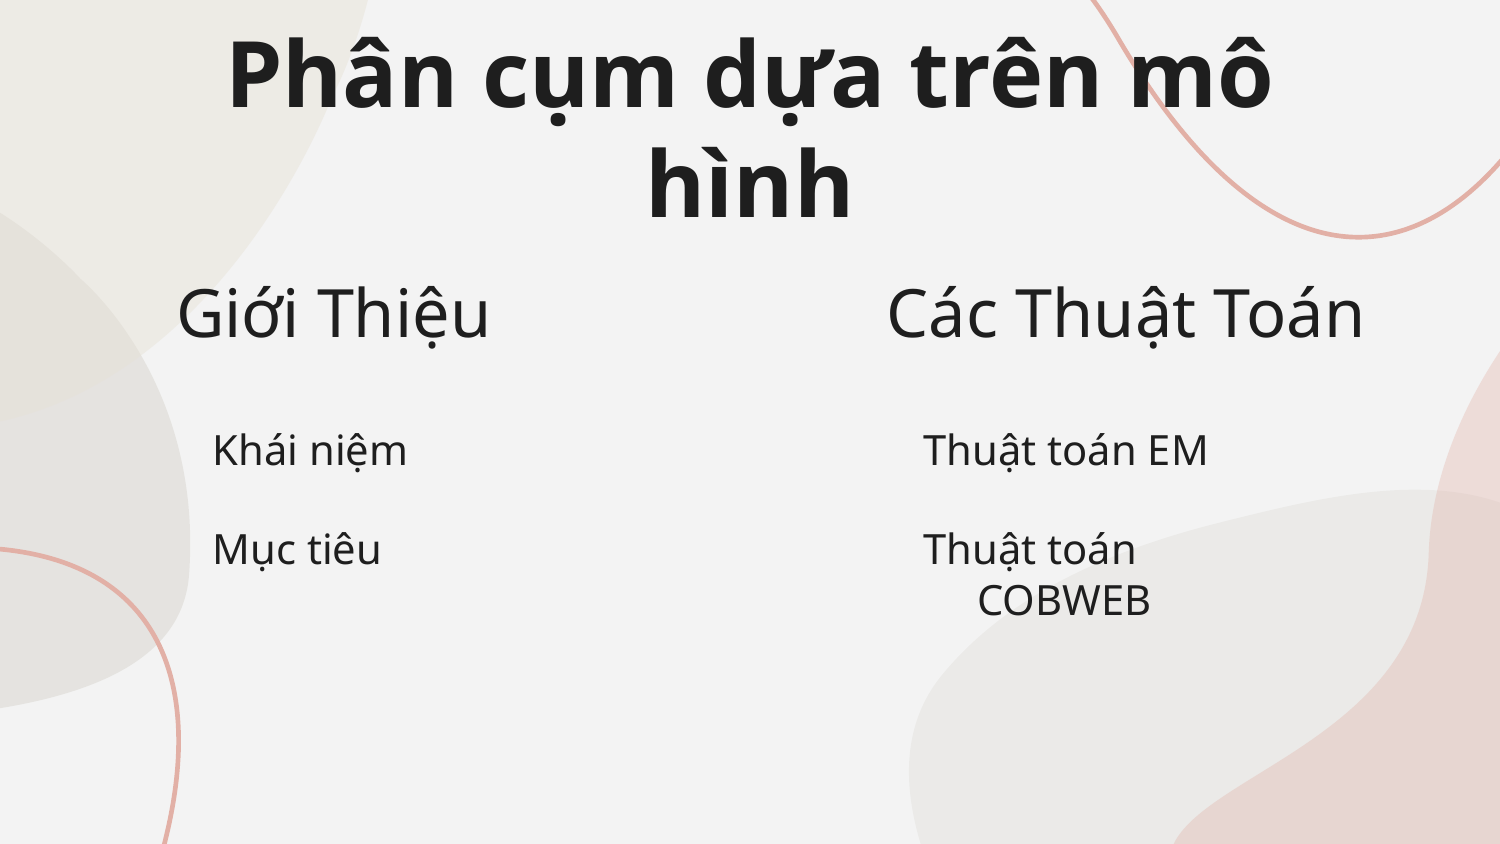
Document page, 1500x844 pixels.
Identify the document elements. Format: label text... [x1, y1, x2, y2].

subtitle Khái niệm Mục tiêu [177, 408, 627, 579]
title Giới Thiệu [118, 285, 568, 366]
title Phân cụm dựa trên mô hình [118, 71, 1382, 180]
subtitle Thuật toán EM Thuật toán COBWEB [887, 408, 1337, 579]
title Các Thuật Toán [851, 285, 1402, 366]
